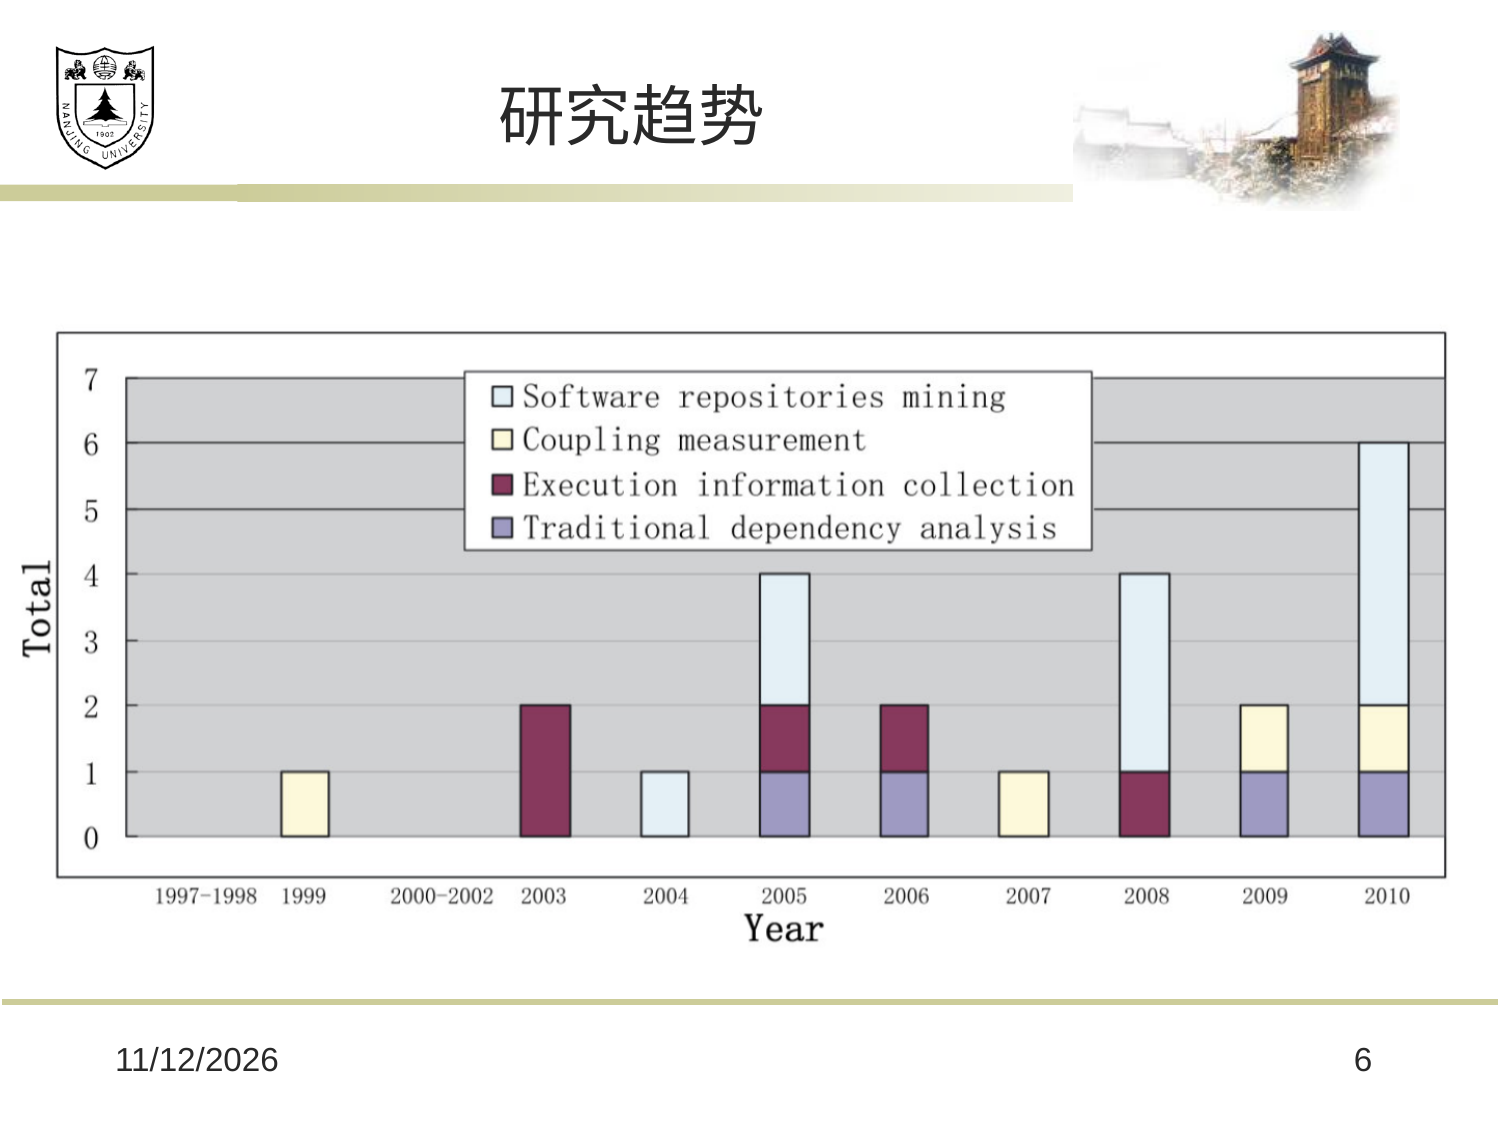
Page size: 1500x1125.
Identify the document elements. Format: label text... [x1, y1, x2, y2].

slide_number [100, 1030, 313, 1107]
picture [2, 999, 1498, 1005]
picture [1073, 30, 1400, 211]
title 研究趋势 [170, 66, 1093, 162]
slide_number 6 [1234, 1030, 1388, 1107]
picture [0, 306, 1495, 965]
picture [50, 42, 160, 173]
